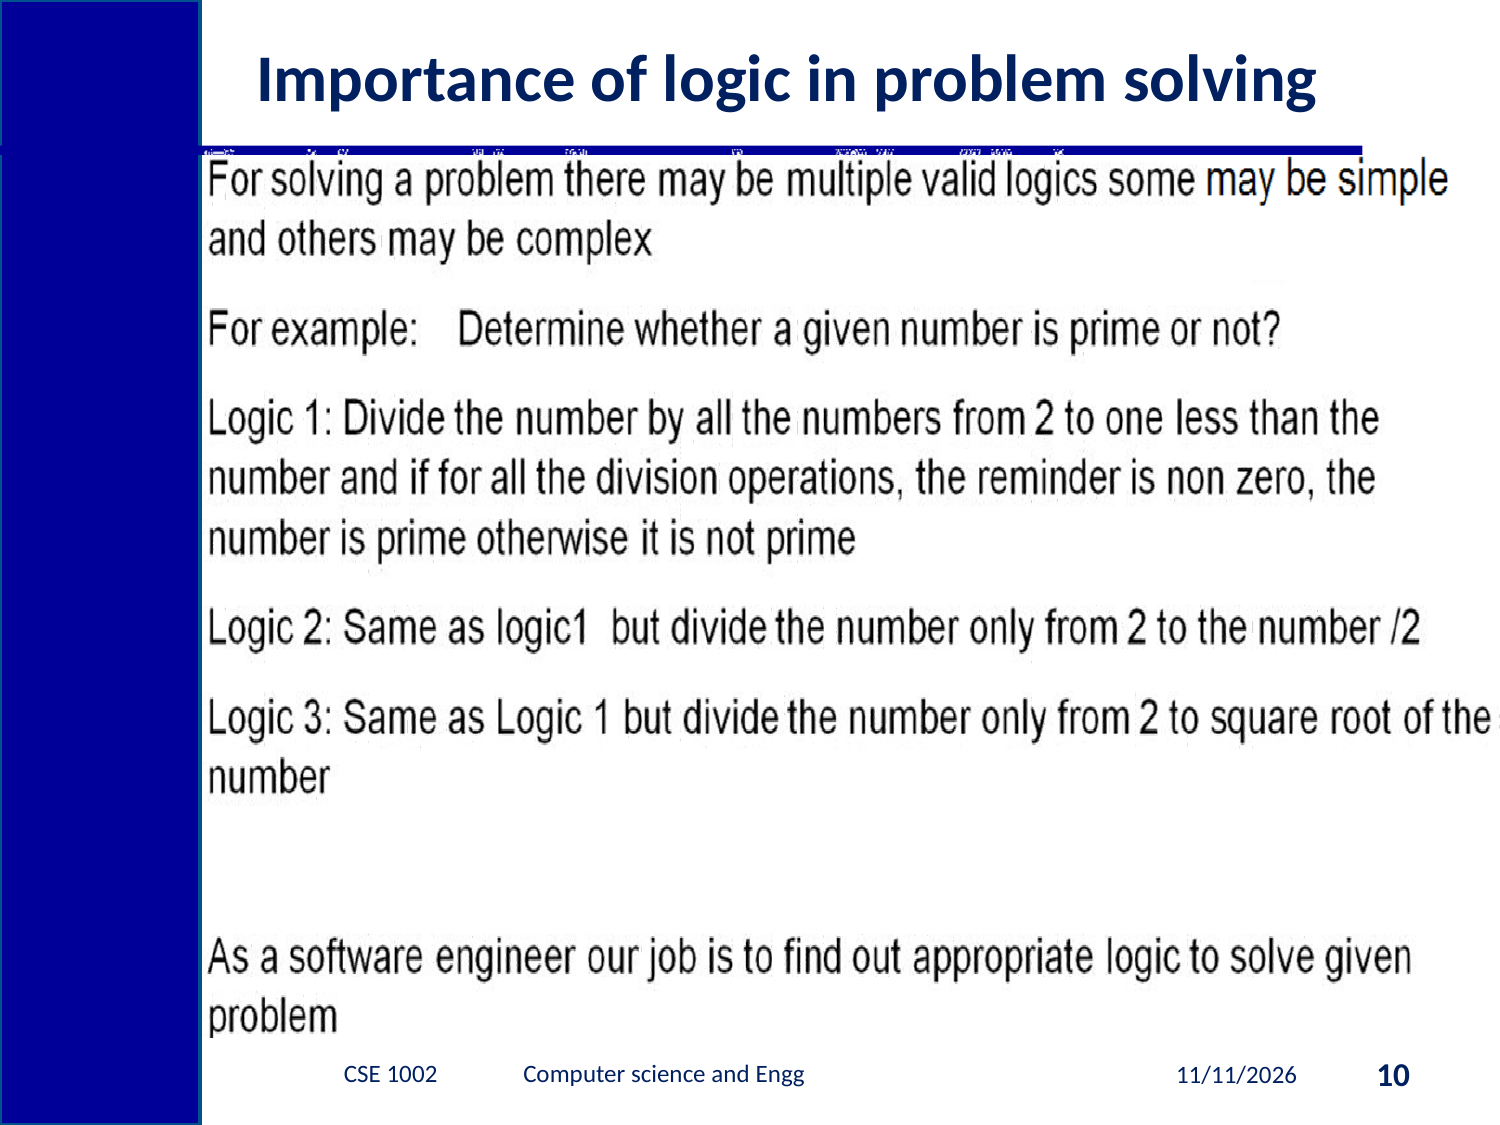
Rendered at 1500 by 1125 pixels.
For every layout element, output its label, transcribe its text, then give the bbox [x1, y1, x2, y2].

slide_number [1050, 1046, 1313, 1104]
slide_number 10 [1313, 1046, 1425, 1103]
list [199, 149, 1500, 1038]
title Importance of logic in problem solving [200, 3, 1375, 146]
footer CSE 1002 Computer science and Engg [212, 1046, 938, 1103]
